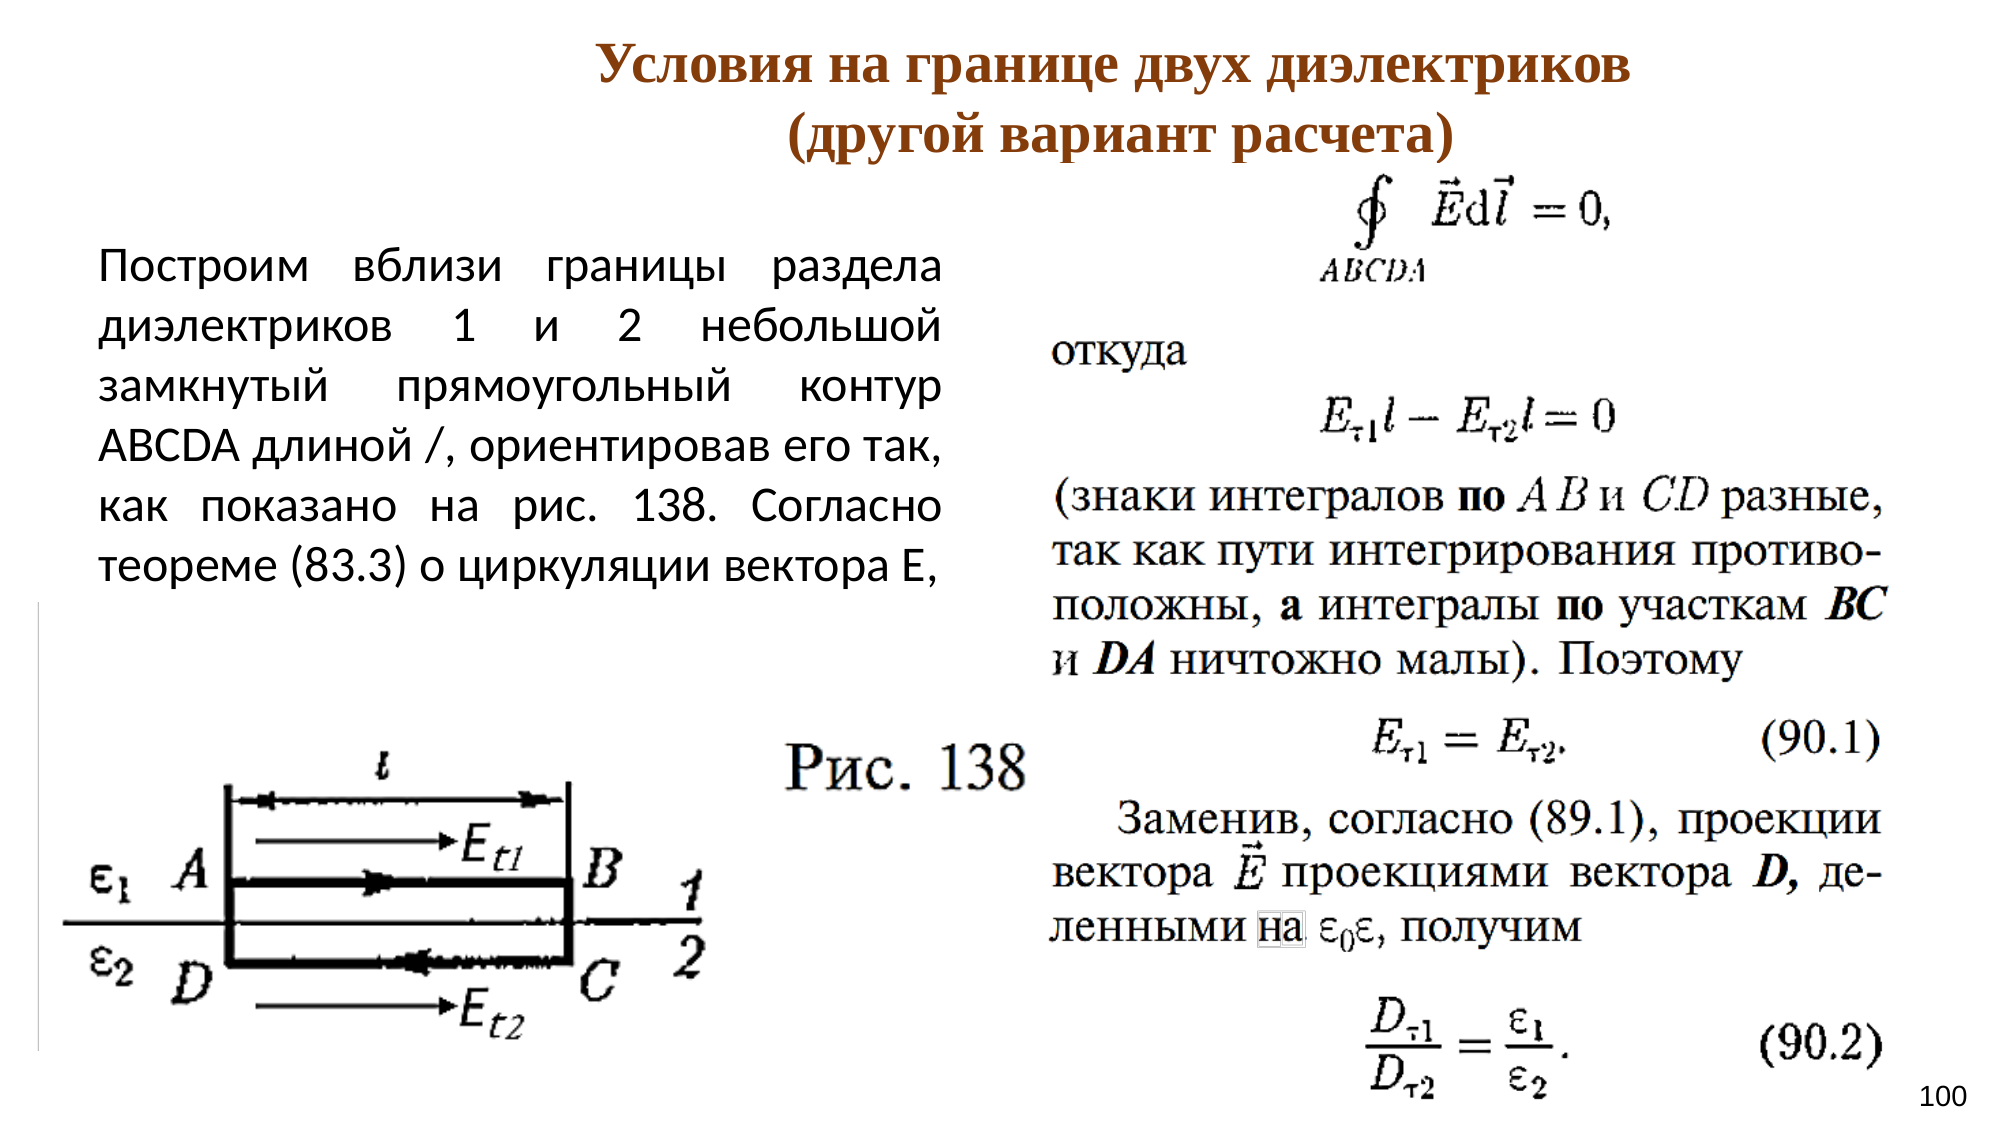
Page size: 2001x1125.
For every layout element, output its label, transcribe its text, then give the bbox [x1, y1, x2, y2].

picture [35, 602, 1031, 1051]
text_box Условия на границе двух диэлектриков (другой вариант расчета) [393, 17, 1849, 172]
picture [1041, 163, 1893, 1106]
text_box Построим вблизи границы раздела диэлектриков 1 и 2 небольшой замкнутый прямоугольный контур ABCDA длиной /, ориентировав его так, как показано на рис. 138. Согласно теореме (83.3) о циркуляции вектора Е, [83, 224, 959, 599]
text_box 100 [1903, 1070, 1983, 1125]
